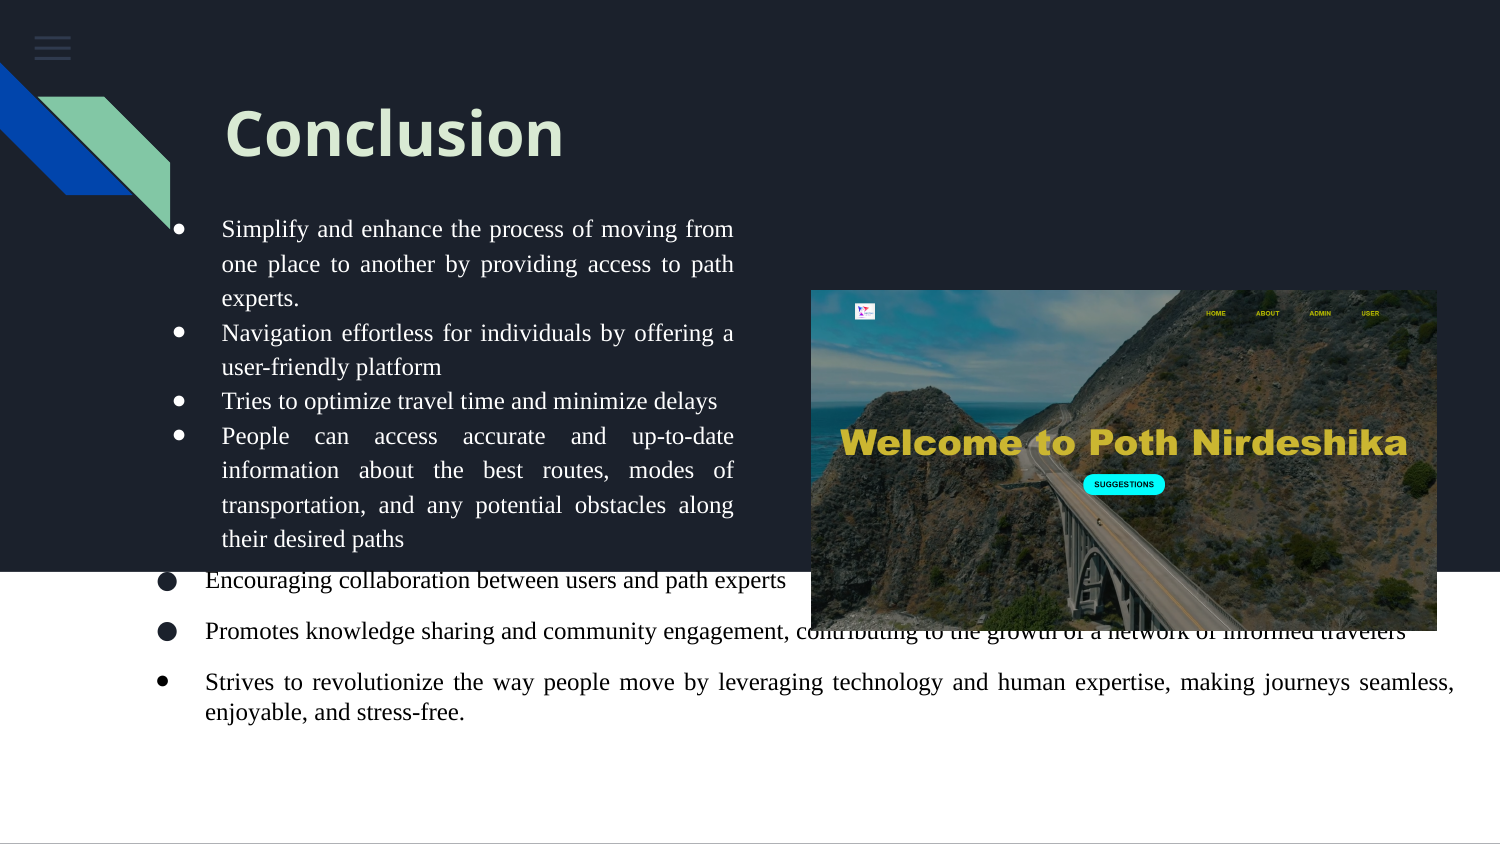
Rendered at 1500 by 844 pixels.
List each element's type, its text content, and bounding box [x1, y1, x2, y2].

list Encouraging collaboration between users and path experts Promotes knowledge sharing and community engagement, contributing to the growth of a network of informed travelers Strives to revolutionize the way people move by leveraging technology and human expertise, making journeys seamless, enjoyable, and stress-free. [115, 548, 1472, 769]
title Conclusion [209, 78, 703, 163]
picture [810, 290, 1438, 631]
title Simplify and enhance the process of moving from one place to another by providing access to path experts. Navigation effortless for individuals by offering a user-friendly platform Tries to optimize travel time and minimize delays People can access accurate and up-to-date information about the best routes, modes of transportation, and any potential obstacles along their desired paths [131, 193, 750, 540]
